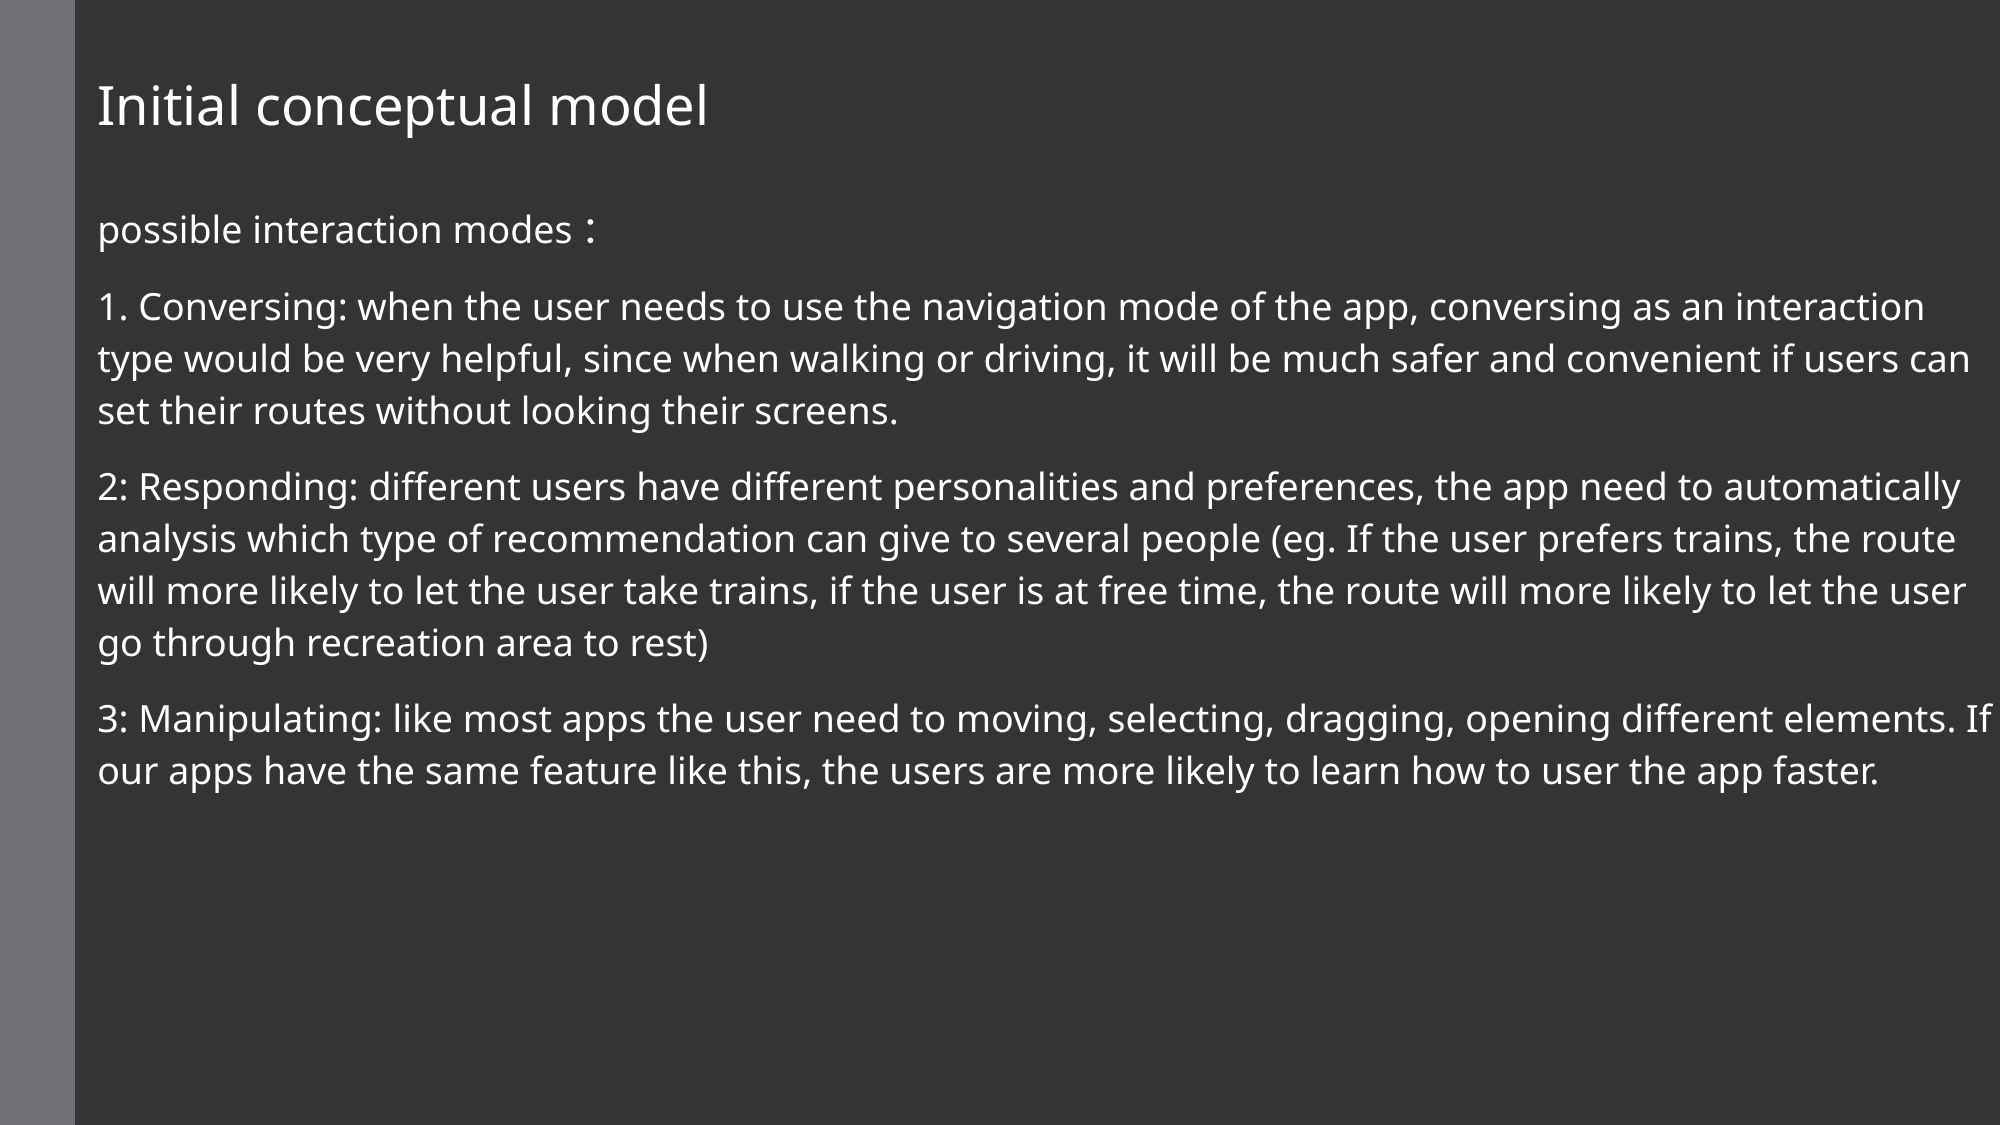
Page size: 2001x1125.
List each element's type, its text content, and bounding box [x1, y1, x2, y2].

subtitle possible interaction modes： 1. Conversing: when the user needs to use the navigation mode of the app, conversing as an interaction type would be very helpful, since when walking or driving, it will be much safer and convenient if users can set their routes without looking their screens. 2: Responding: different users have different personalities and preferences, the app need to automatically analysis which type of recommendation can give to several people (eg. If the user prefers trains, the route will more likely to let the user take trains, if the user is at free time, the route will more likely to let the user go through recreation area to rest) 3: Manipulating: like most apps the user need to moving, selecting, dragging, opening different elements. If our apps have the same feature like this, the users are more likely to learn how to user the app faster. [82, 192, 2000, 1031]
title Initial conceptual model [82, 54, 752, 145]
